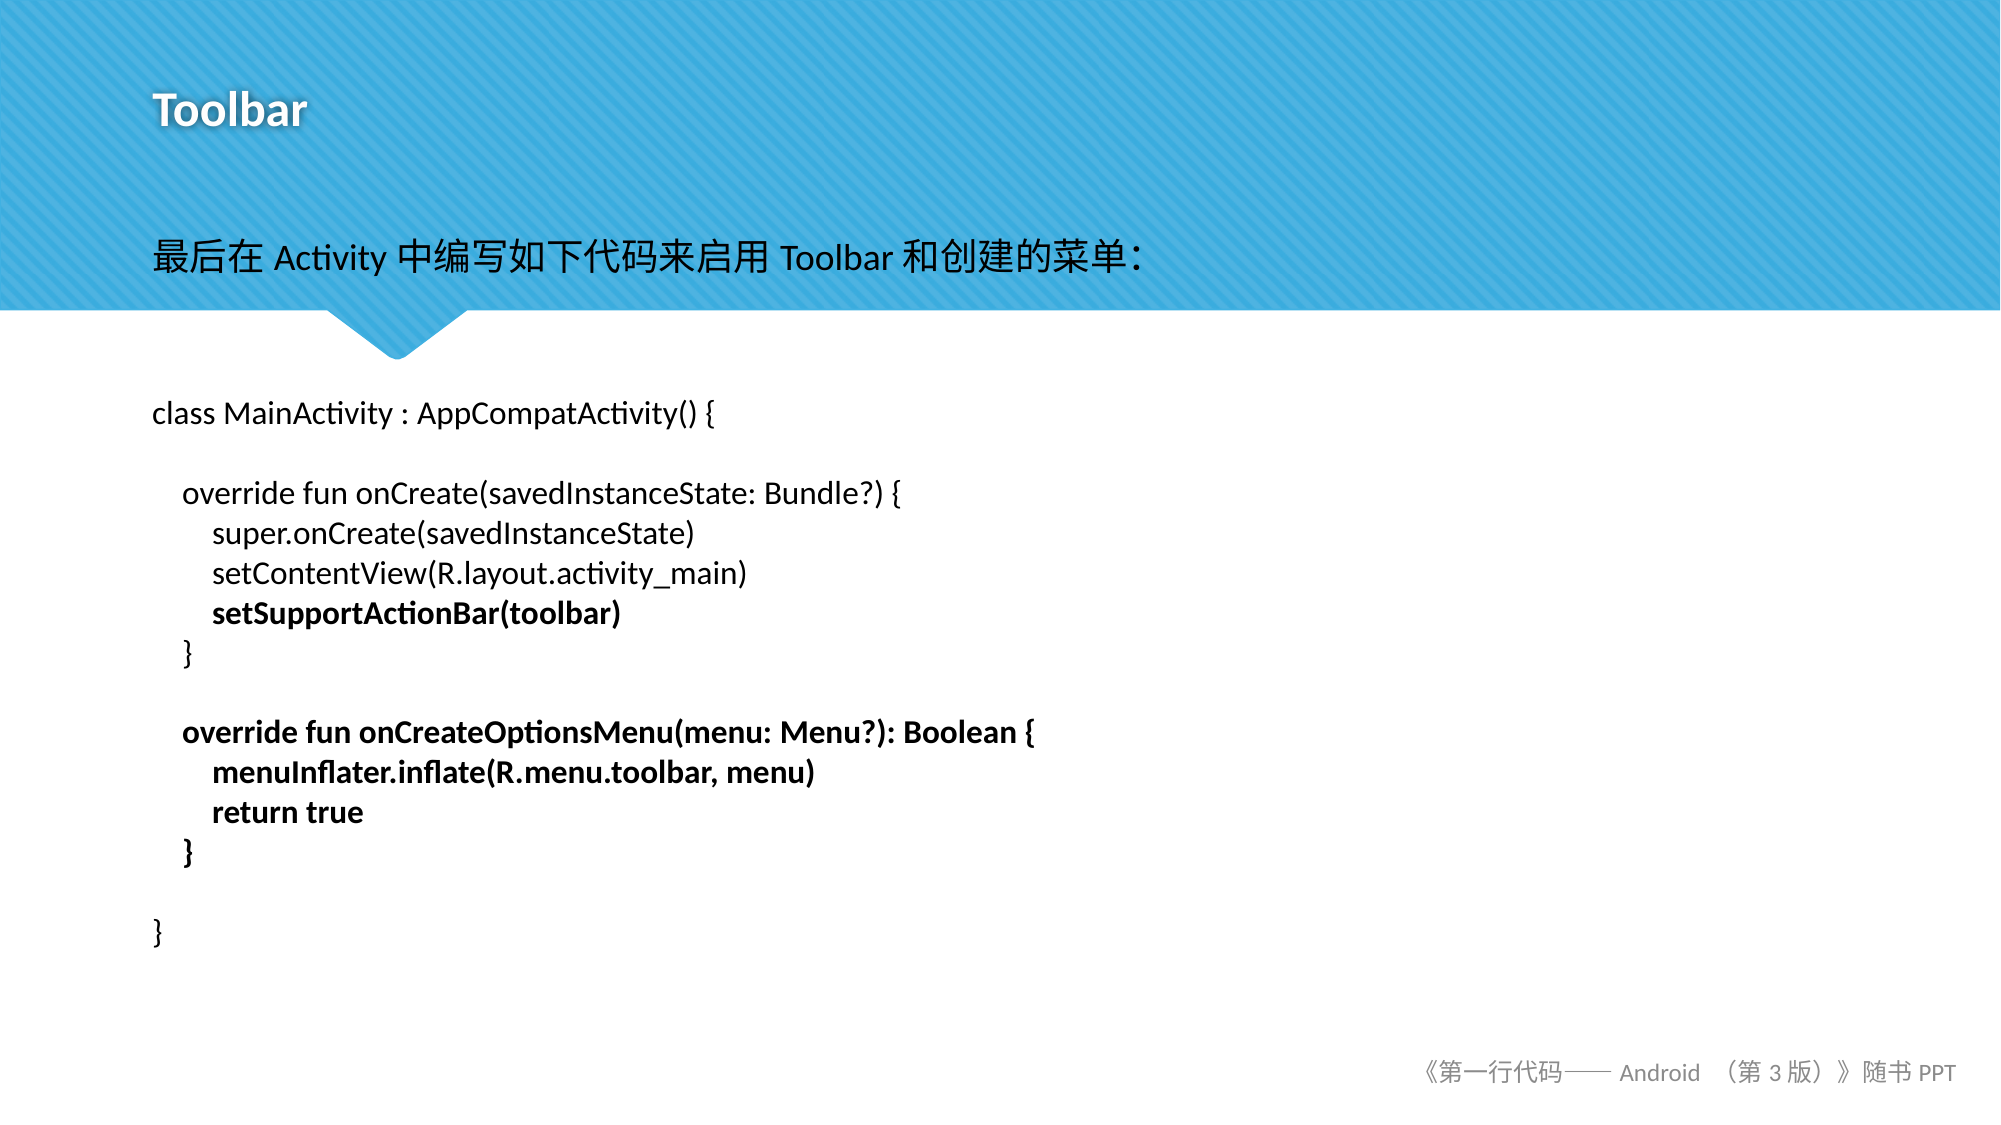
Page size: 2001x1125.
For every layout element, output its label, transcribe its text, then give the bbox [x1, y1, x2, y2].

text_box class MainActivity : AppCompatActivity() { override fun onCreate(savedInstanceState: Bundle?) { super.onCreate(savedInstanceState) setContentView(R.layout.activity_main) setSupportActionBar(toolbar) } override fun onCreateOptionsMenu(menu: Menu?): Boolean { menuInflater.inflate(R.menu.toolbar, menu) return true } } [137, 383, 1863, 958]
text_box 最后在Activity中编写如下代码来启用Toolbar和创建的菜单： [137, 225, 1863, 285]
title Toolbar [137, 59, 1863, 144]
